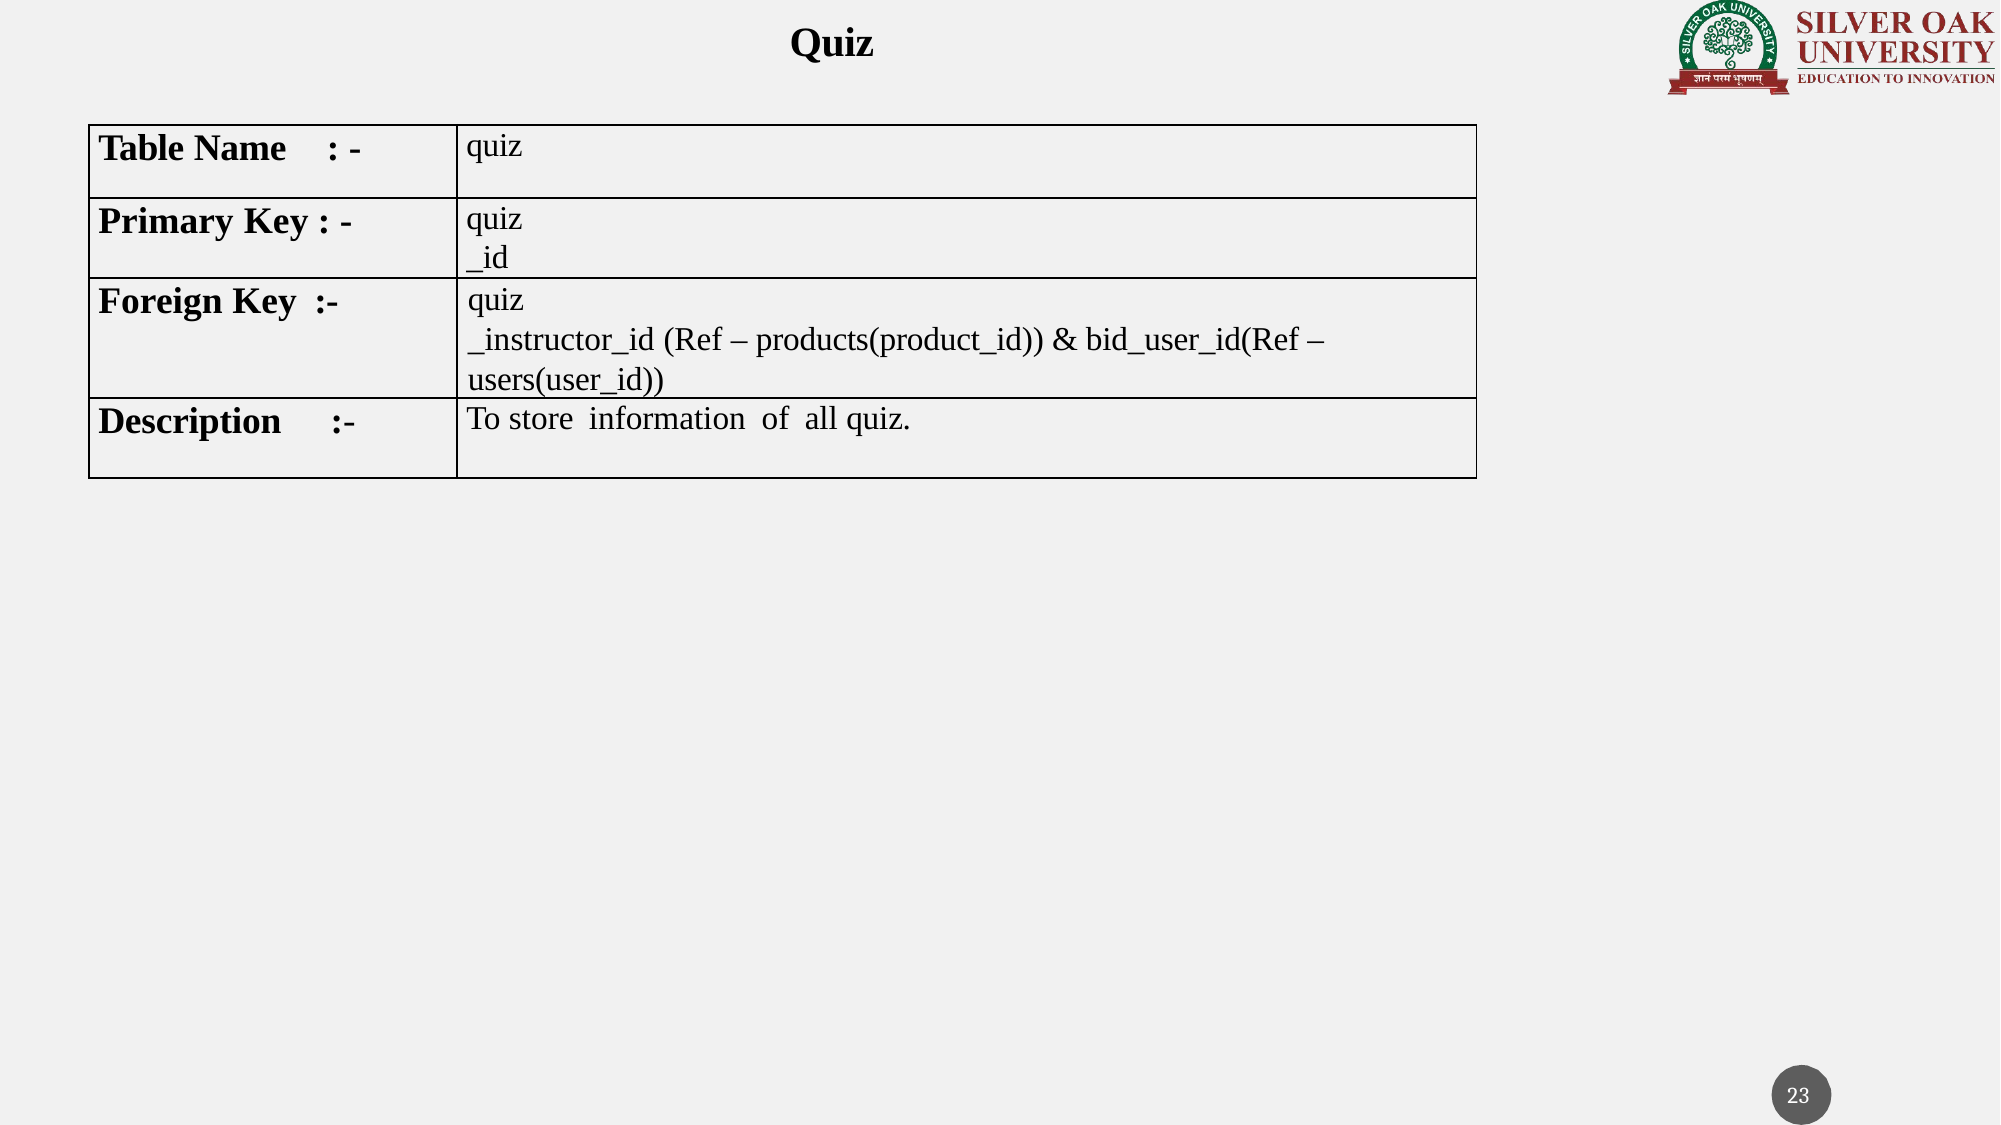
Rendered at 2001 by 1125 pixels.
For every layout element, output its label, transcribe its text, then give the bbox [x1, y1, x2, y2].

title Quiz [787, 12, 888, 124]
table_cell Primary Key : - [90, 199, 456, 277]
picture [1667, 0, 1995, 95]
table_header quiz [458, 126, 1476, 197]
table_cell Description :- [90, 399, 456, 477]
table_cell Foreign Key :- [90, 279, 456, 397]
table_cell To store information of all quiz. [458, 399, 1476, 477]
table_cell quiz _instructor_id (Ref – products(product_id)) & bid_user_id(Ref – users(user_id)) [458, 279, 1476, 397]
table_header Table Name : - [90, 126, 456, 197]
text_box [1771, 1064, 1827, 1117]
slide_number 23 [1781, 1079, 1848, 1125]
table_cell quiz _id [458, 199, 1476, 277]
